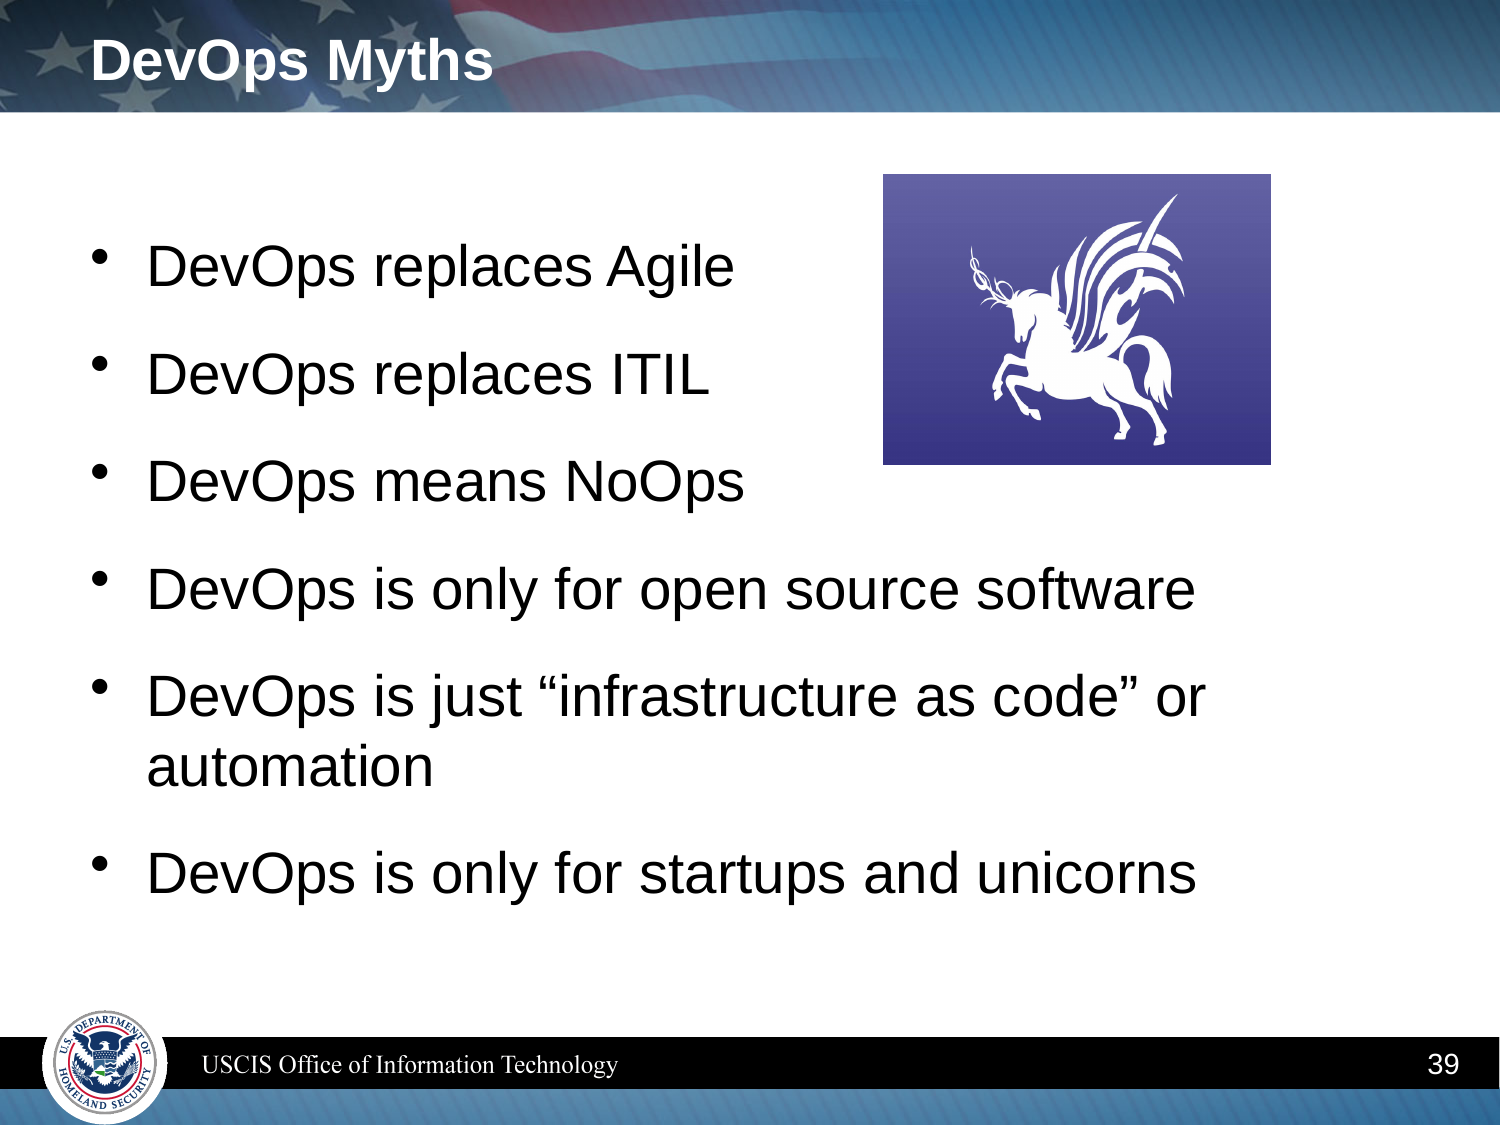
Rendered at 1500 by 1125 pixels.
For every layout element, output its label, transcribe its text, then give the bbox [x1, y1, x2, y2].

slide_number 39 [1227, 1037, 1475, 1090]
picture [0, 1000, 1500, 1125]
list DevOps replaces Agile DevOps replaces ITIL DevOps means NoOps DevOps is only for open source software DevOps is just “infrastructure as code” or automation DevOps is only for startups and unicorns [75, 220, 1425, 964]
picture [882, 174, 1271, 465]
picture [0, 0, 1500, 112]
title DevOps Myths [75, 0, 1425, 106]
